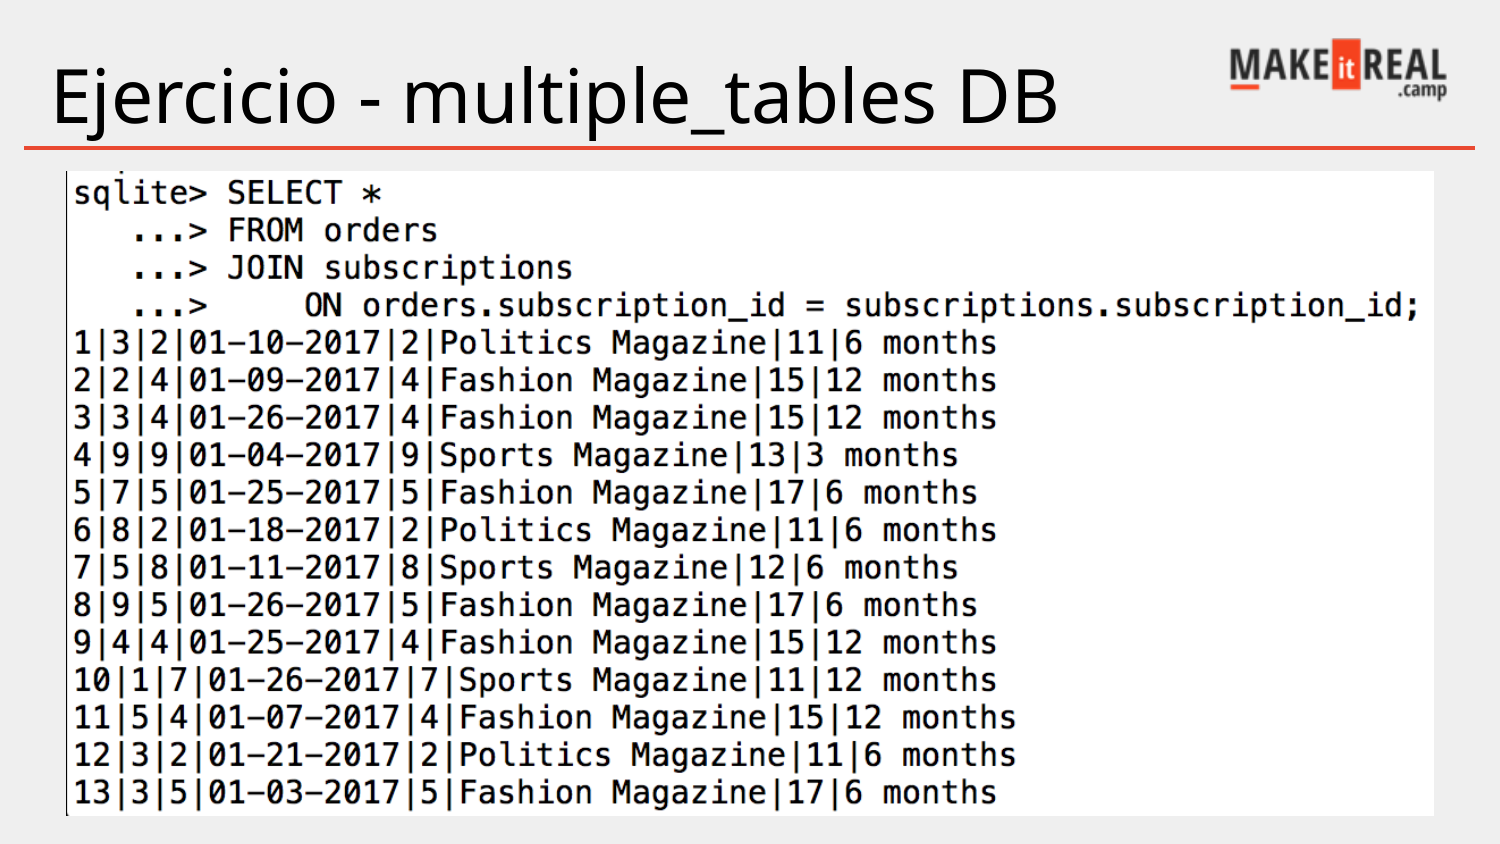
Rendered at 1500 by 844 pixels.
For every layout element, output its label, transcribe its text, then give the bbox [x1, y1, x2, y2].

picture [66, 171, 1434, 816]
text_box Ejercicio - multiple_tables DB [35, 33, 1205, 137]
picture [1202, 15, 1476, 126]
picture [24, 146, 1476, 151]
